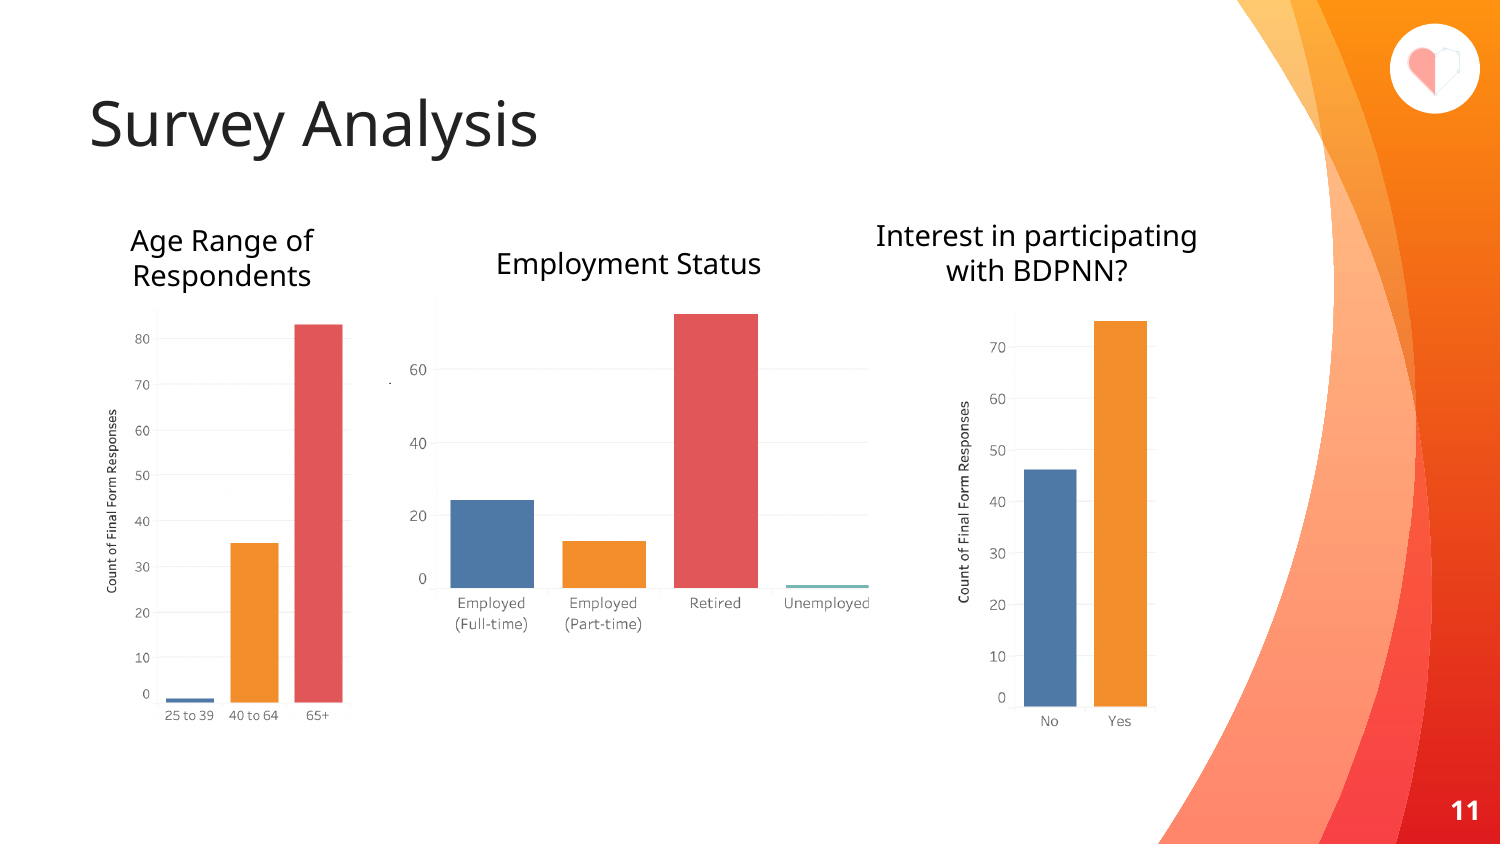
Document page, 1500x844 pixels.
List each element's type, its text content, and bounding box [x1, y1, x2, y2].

picture [1407, 47, 1461, 96]
text_box Employment Status [469, 230, 789, 294]
title Survey Analysis [89, 37, 1080, 160]
slide_number ‹#› [1391, 779, 1482, 844]
picture [89, 307, 355, 723]
text_box Interest in participating with BDPNN? [847, 202, 1227, 303]
picture [938, 311, 1170, 727]
text_box Age Range of Respondents [89, 207, 355, 307]
picture [389, 295, 869, 663]
